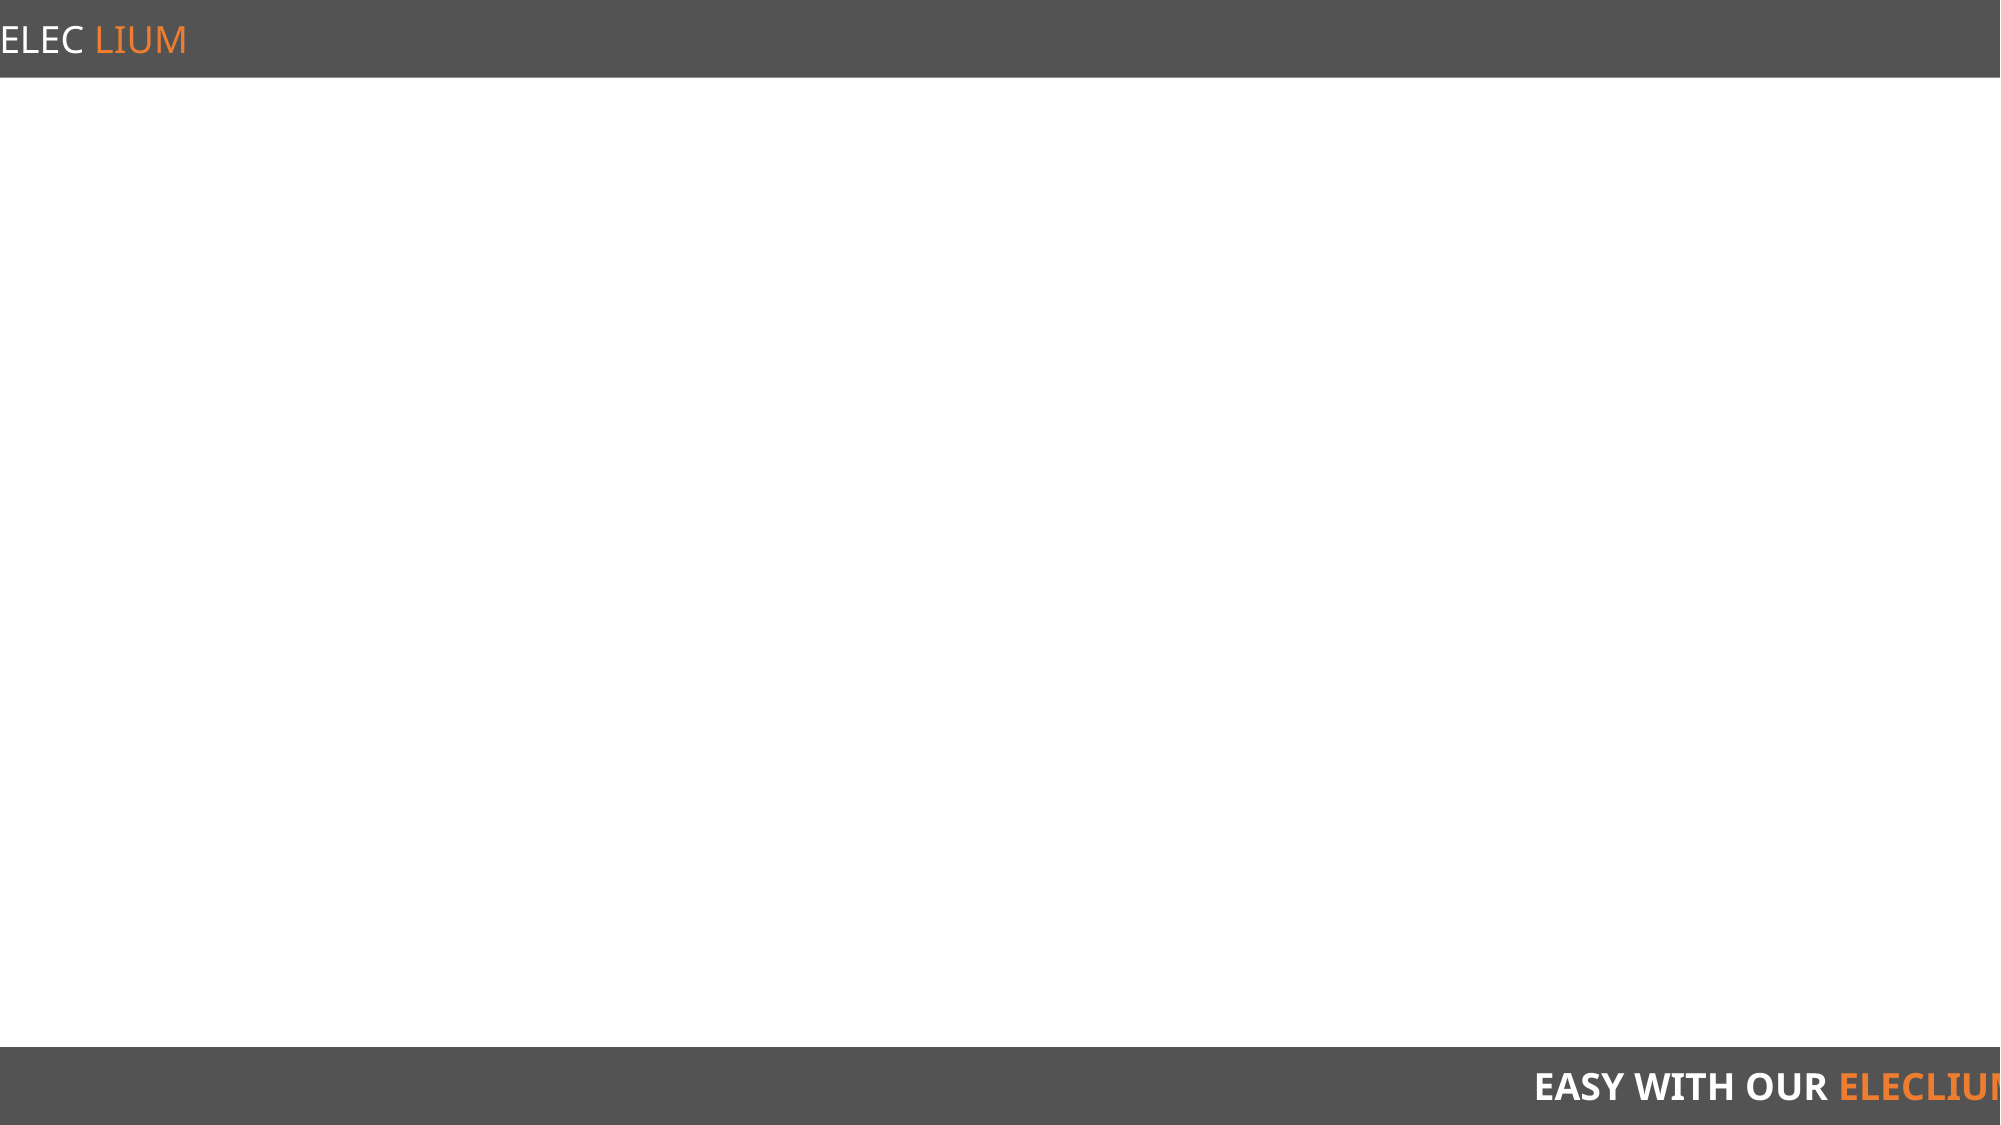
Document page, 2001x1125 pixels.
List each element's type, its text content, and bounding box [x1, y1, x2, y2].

text_box ELEC LIUM [0, 8, 203, 69]
text_box [0, 1046, 2000, 1125]
text_box [0, 0, 2000, 79]
text_box EASY WITH OUR ELECLIUM [1518, 1055, 2000, 1116]
